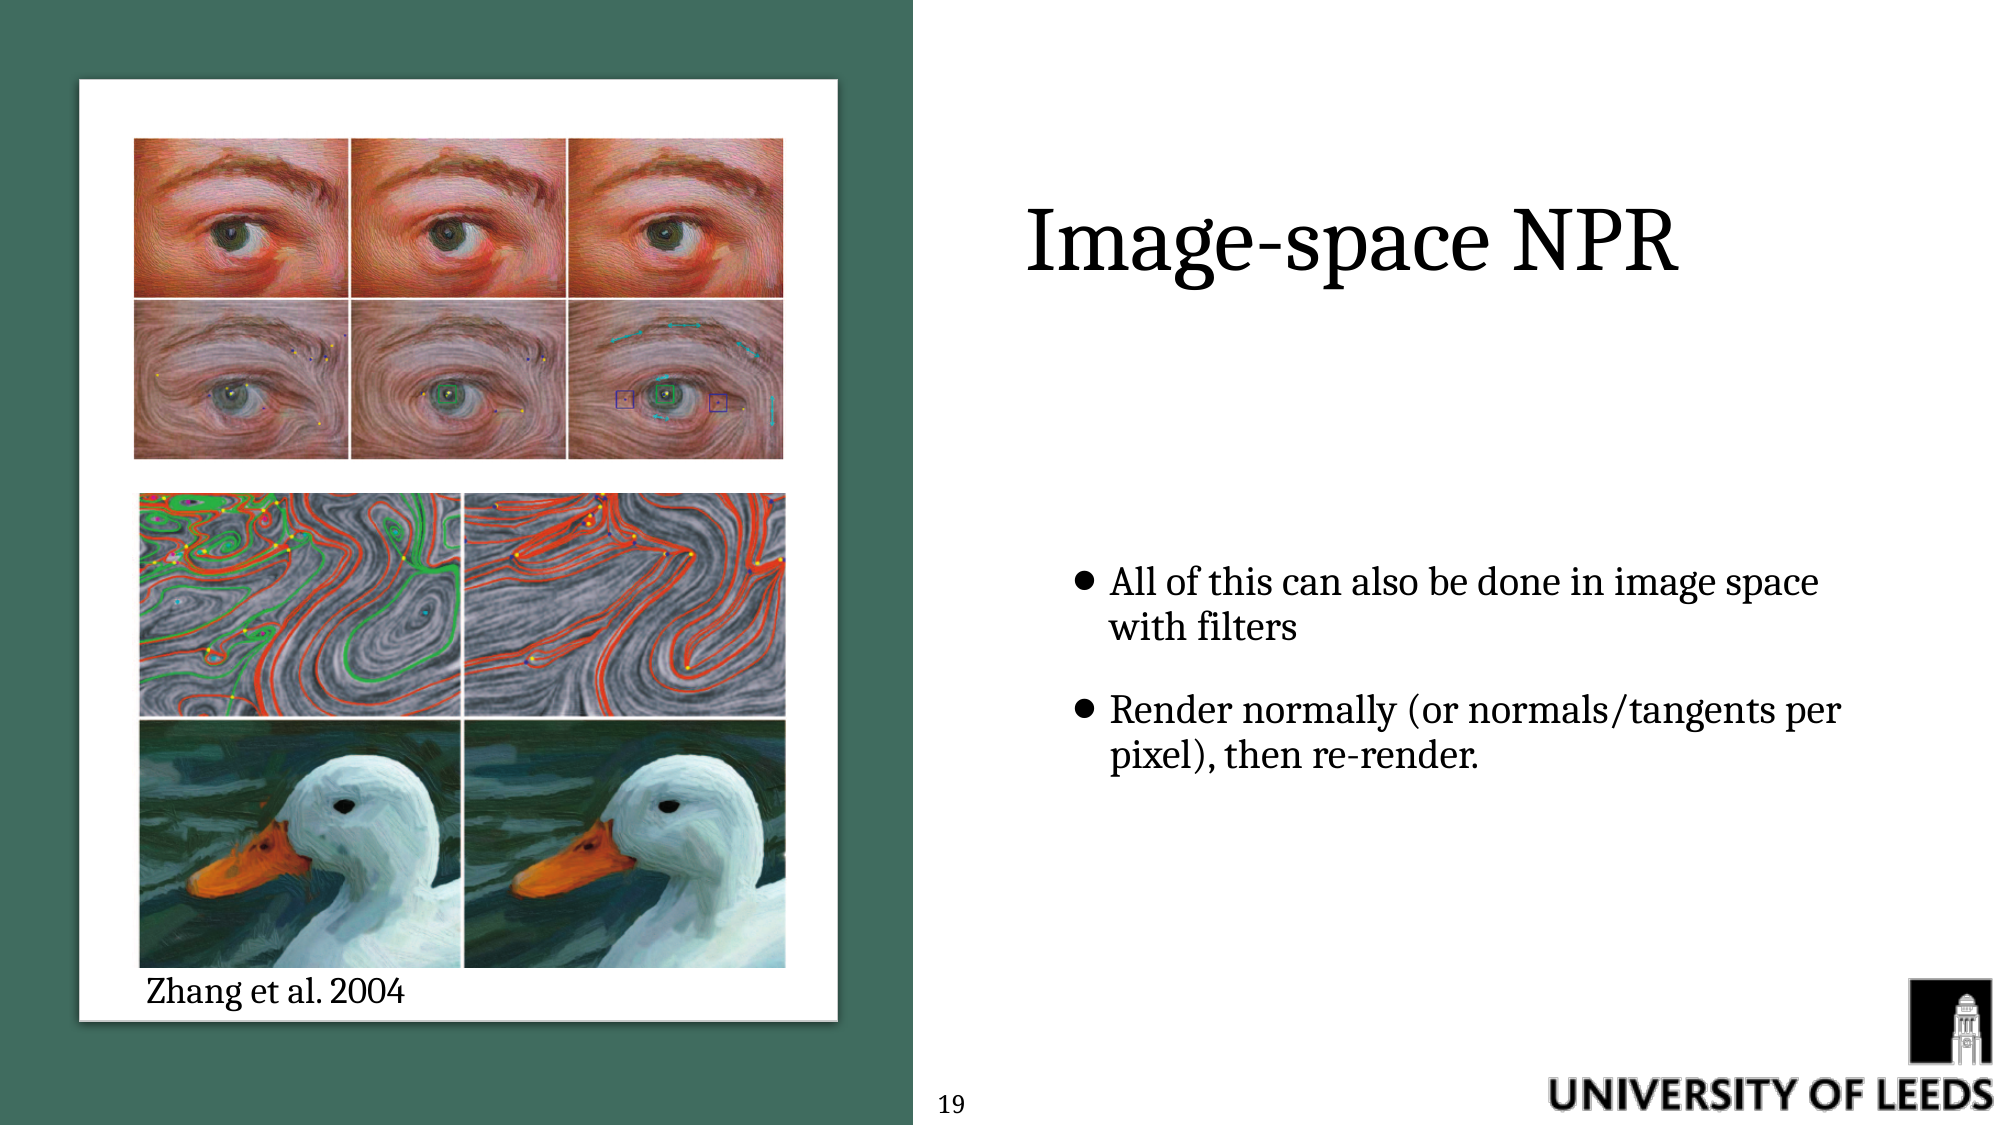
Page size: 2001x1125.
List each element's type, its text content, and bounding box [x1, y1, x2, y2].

text_box [0, 0, 914, 1125]
list All of this can also be done in image space with filters Render normally (or normals/tangents per pixel), then re-render. [1009, 399, 1893, 1021]
picture [131, 131, 787, 463]
title Image-space NPR [1009, 103, 1893, 379]
picture [1543, 930, 2000, 1125]
text_box [78, 78, 838, 1022]
picture [131, 493, 787, 968]
text_box Zhang et al. 2004 [131, 968, 501, 1019]
